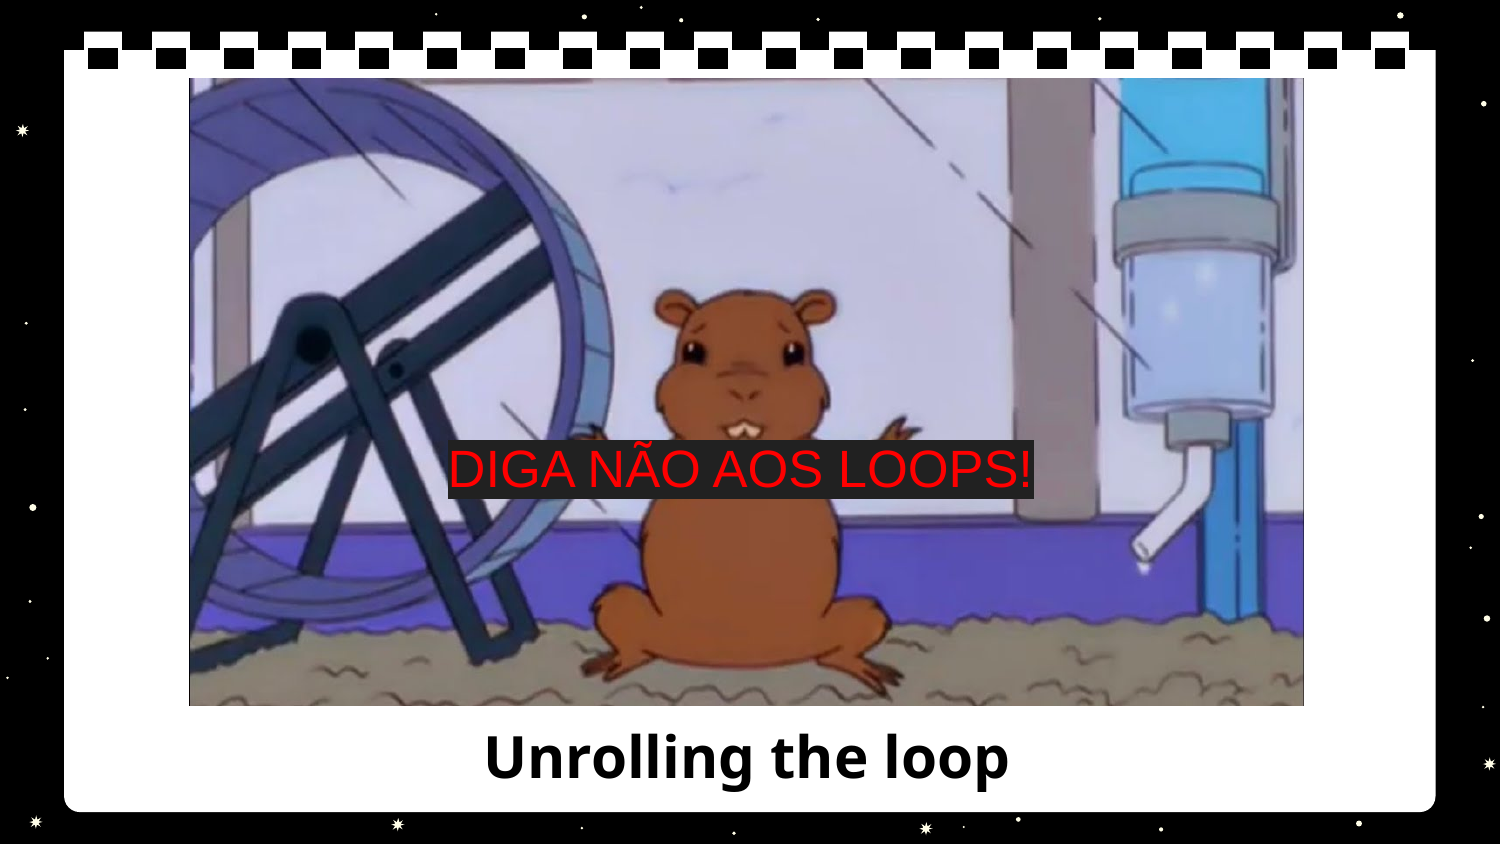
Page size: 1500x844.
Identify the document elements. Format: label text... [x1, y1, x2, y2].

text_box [55, 30, 1439, 69]
title Unrolling the loop [55, 705, 1439, 769]
picture [189, 77, 1305, 706]
